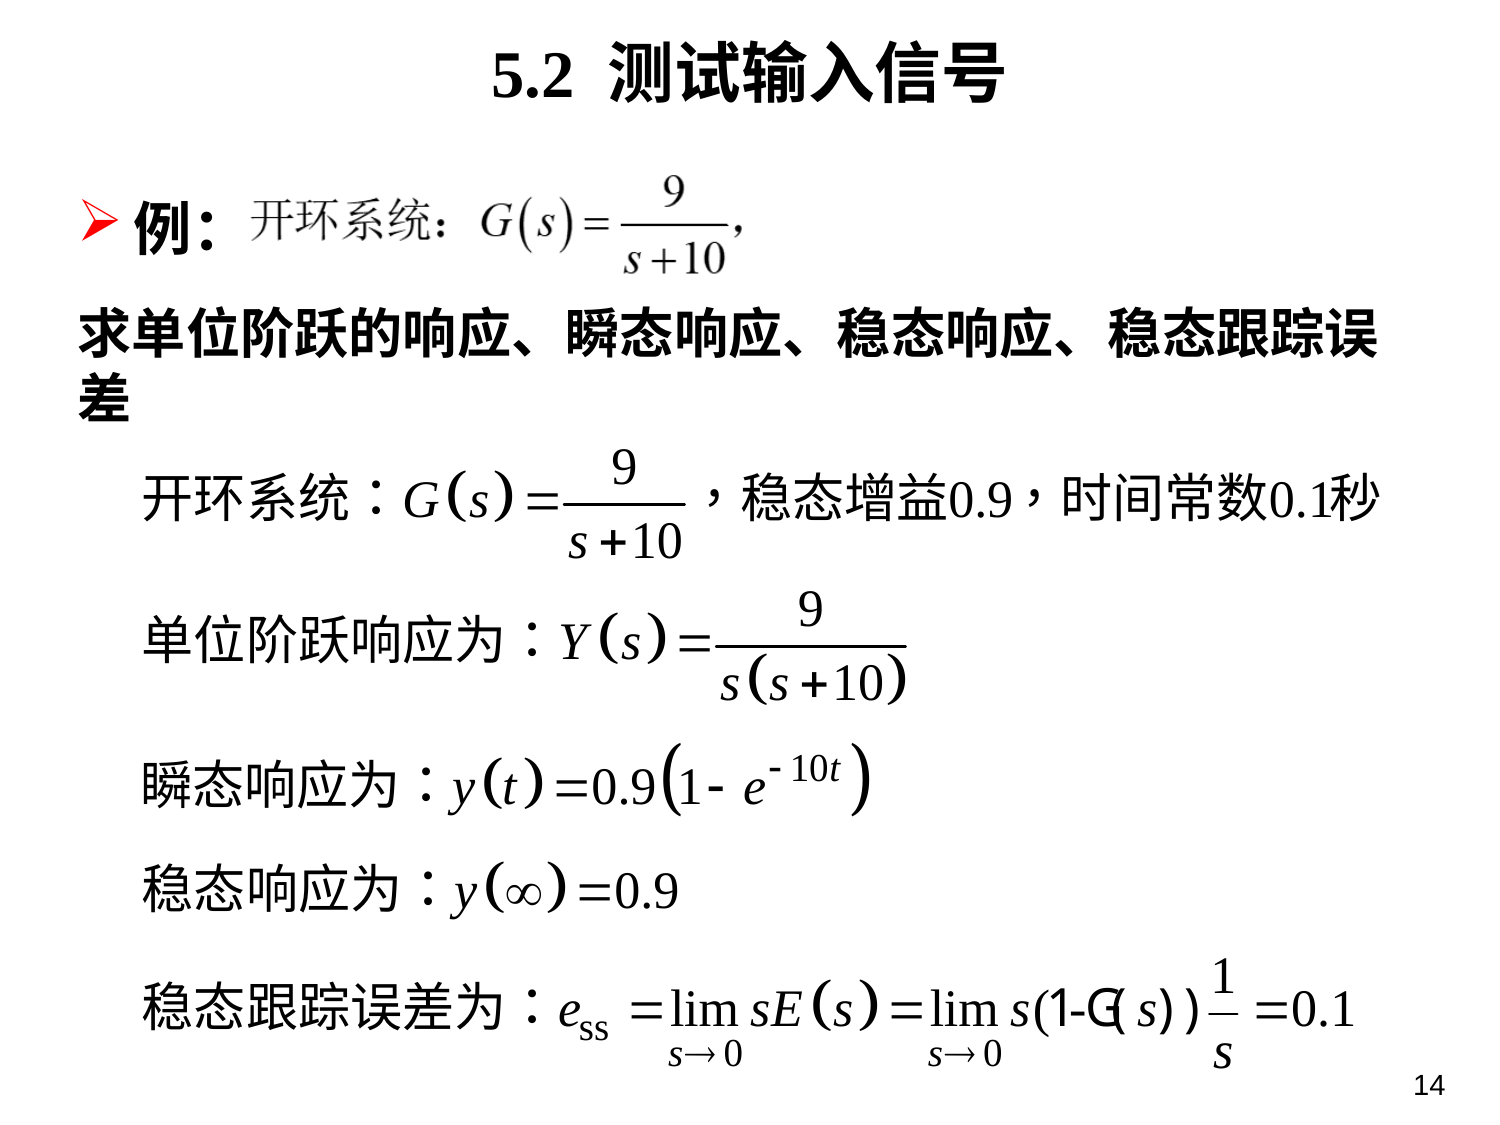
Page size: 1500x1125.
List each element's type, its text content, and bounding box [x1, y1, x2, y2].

text_box 5.2 测试输入信号 [74, 20, 1425, 123]
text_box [62, 147, 1437, 386]
text_box 14 [1376, 1058, 1461, 1105]
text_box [135, 430, 1390, 1082]
